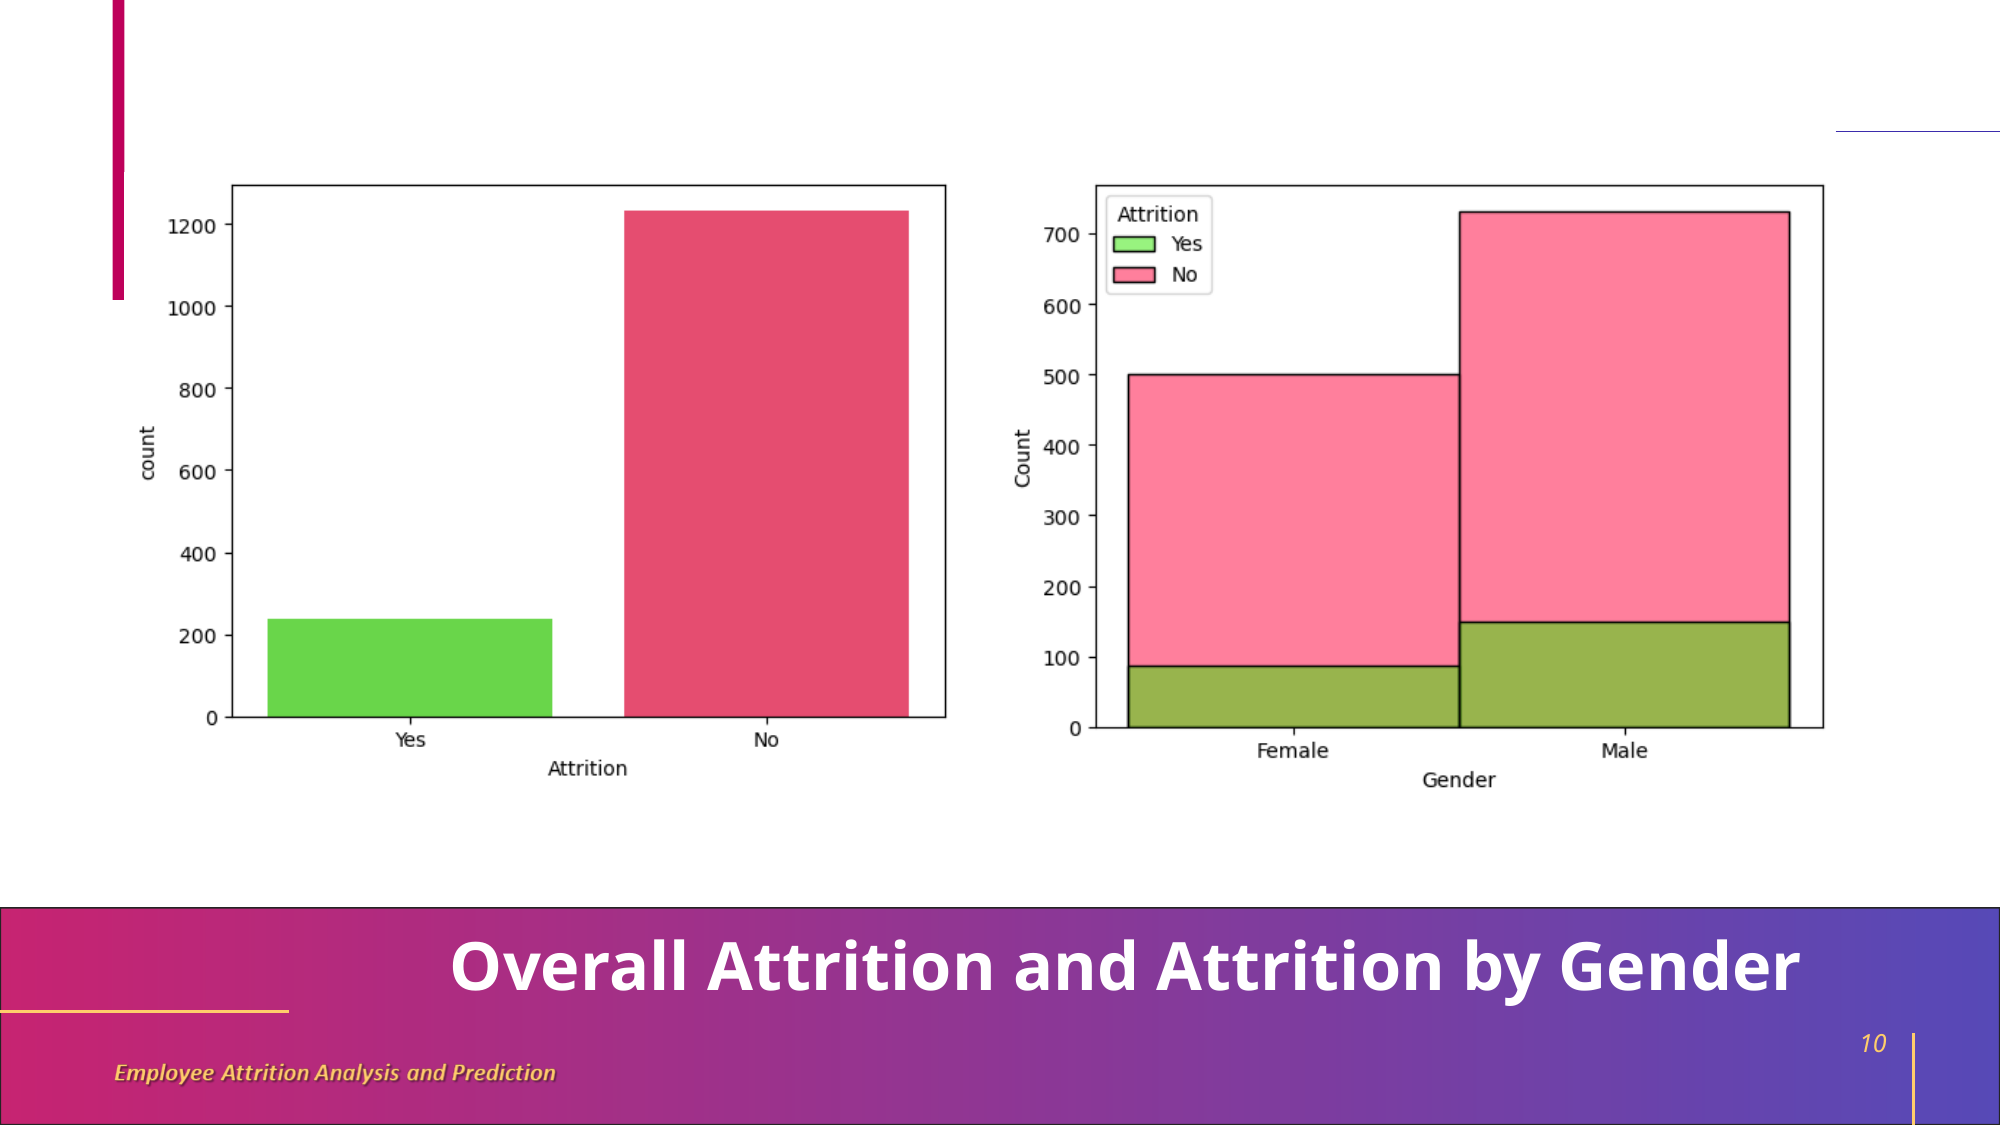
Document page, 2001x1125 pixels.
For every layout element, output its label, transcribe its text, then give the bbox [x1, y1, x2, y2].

picture [124, 172, 958, 793]
text_box Overall Attrition and Attrition by Gender [435, 916, 1836, 1012]
picture [98, 1042, 635, 1107]
slide_number 10 [1451, 1015, 1902, 1075]
picture [999, 172, 1836, 805]
